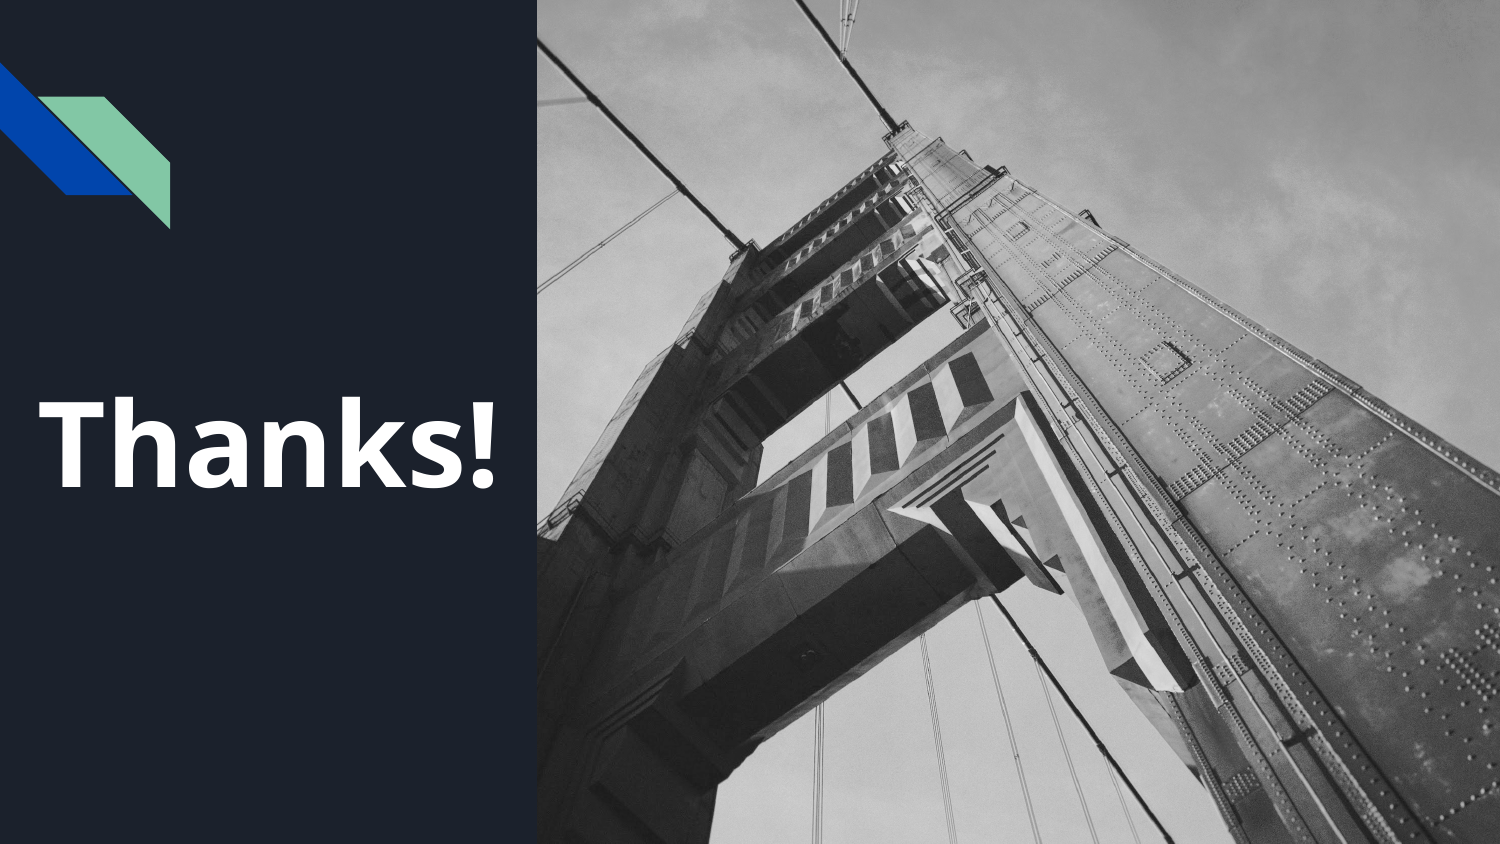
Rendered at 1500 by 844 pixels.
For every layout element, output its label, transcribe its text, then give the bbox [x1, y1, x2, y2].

title Thanks! [22, 353, 531, 599]
picture [536, 0, 1500, 844]
